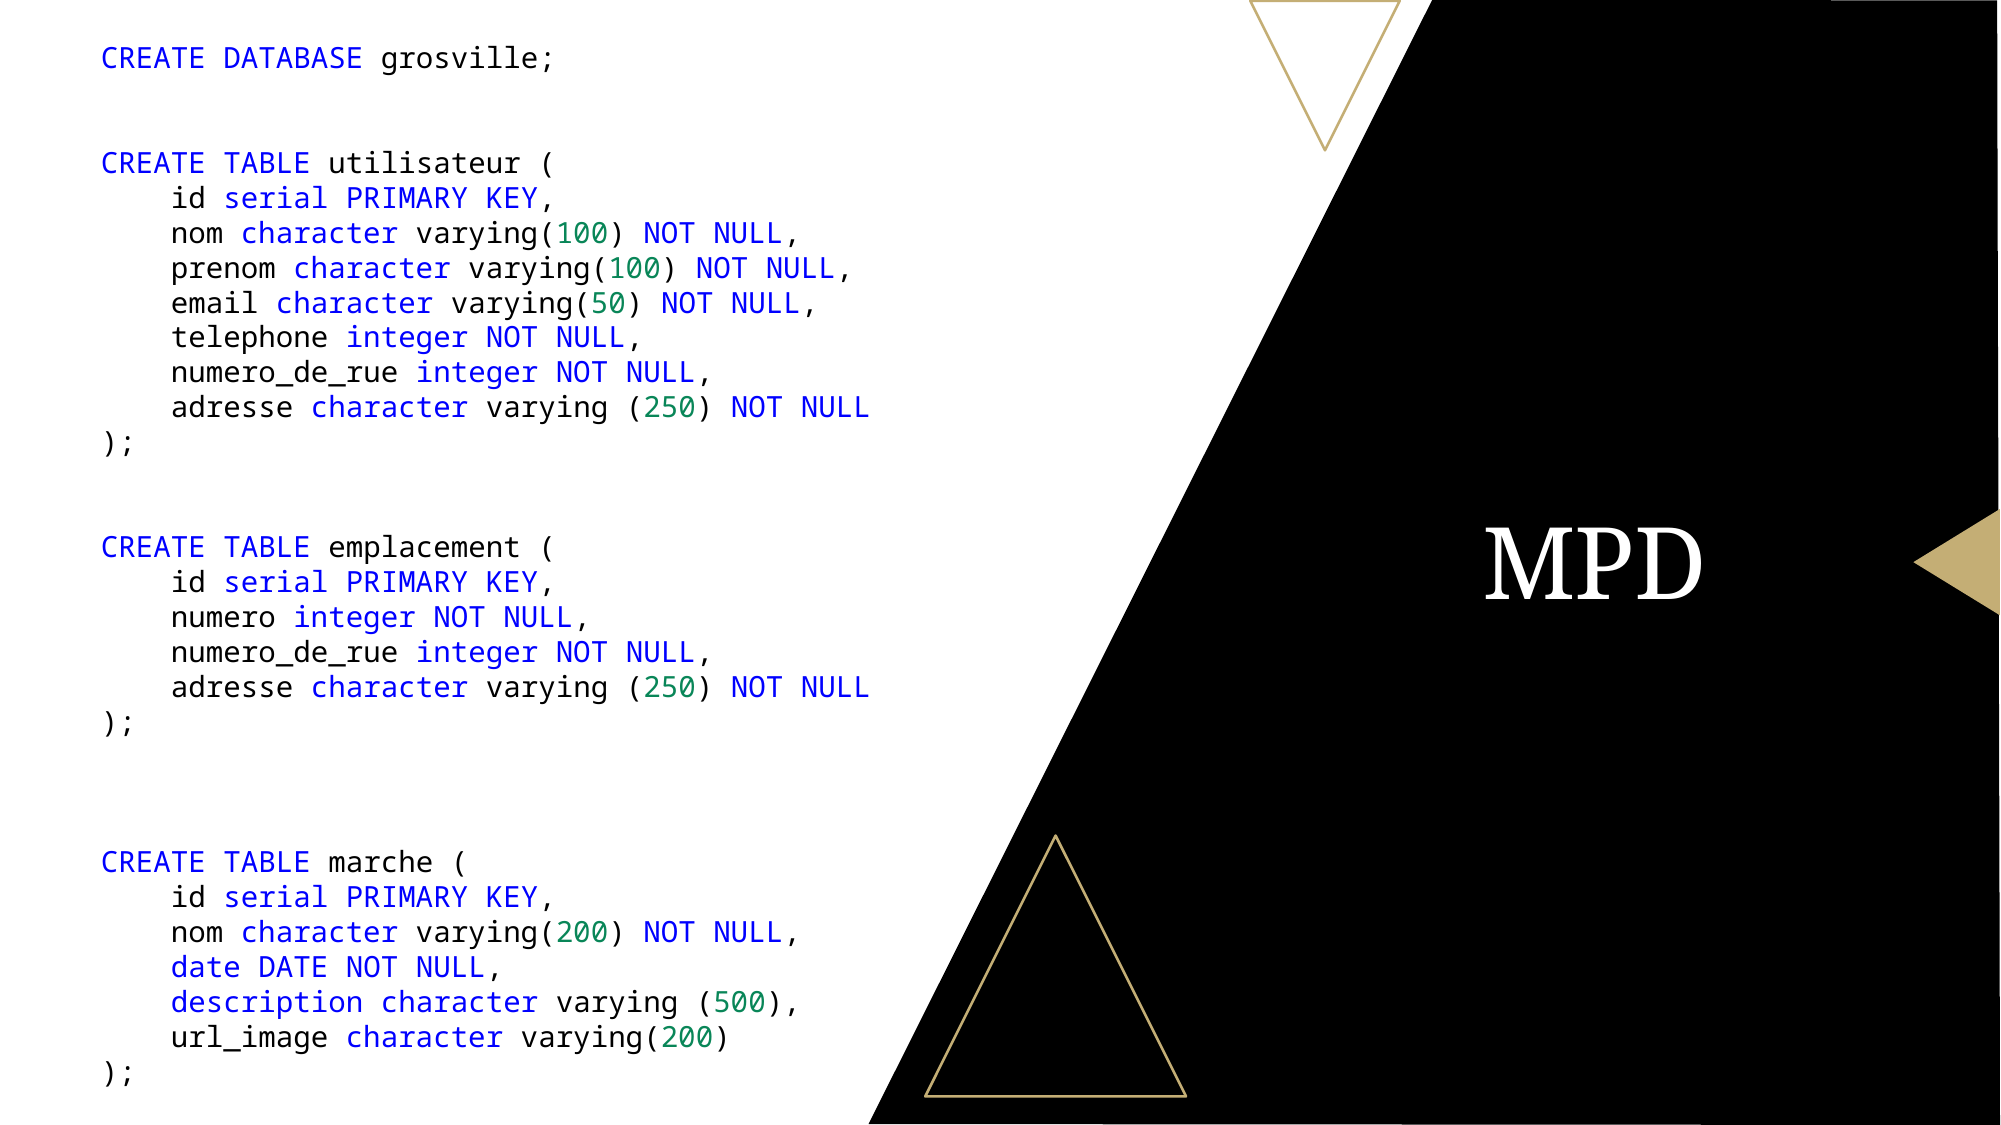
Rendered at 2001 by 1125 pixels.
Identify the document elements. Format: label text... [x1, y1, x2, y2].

title MPD [1275, 320, 1914, 814]
text_box CREATE DATABASE grosville; CREATE TABLE utilisateur ( id serial PRIMARY KEY, nom character varying(100) NOT NULL, prenom character varying(100) NOT NULL, email character varying(50) NOT NULL, telephone integer NOT NULL, numero_de_rue integer NOT NULL, adresse character varying (250) NOT NULL ); CREATE TABLE emplacement ( id serial PRIMARY KEY, numero integer NOT NULL, numero_de_rue integer NOT NULL, adresse character varying (250) NOT NULL ); CREATE TABLE marche ( id serial PRIMARY KEY, nom character varying(200) NOT NULL, date DATE NOT NULL, description character varying (500), url_image character varying(200) ); [86, 31, 886, 1125]
